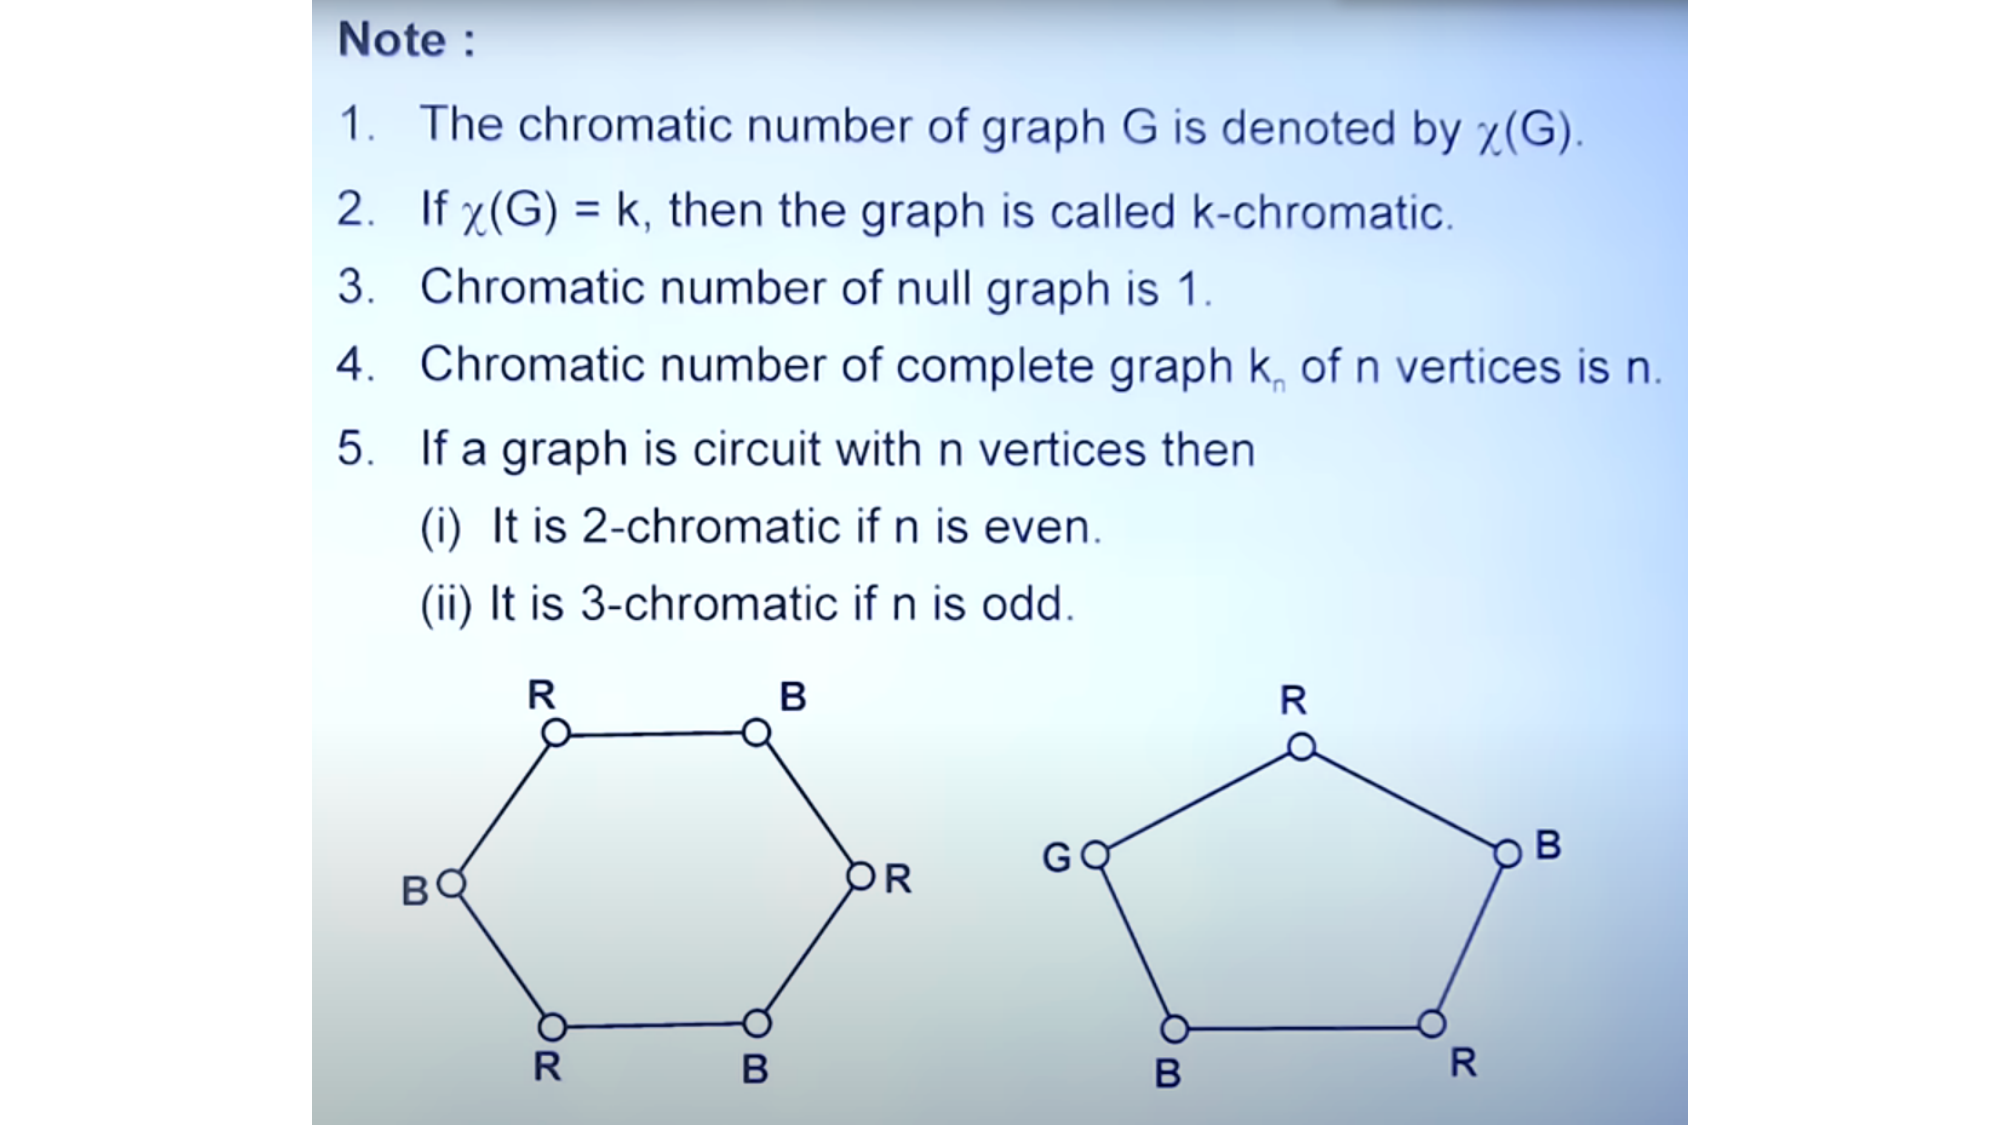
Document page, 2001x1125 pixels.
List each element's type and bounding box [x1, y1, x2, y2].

picture [312, 0, 1688, 1125]
